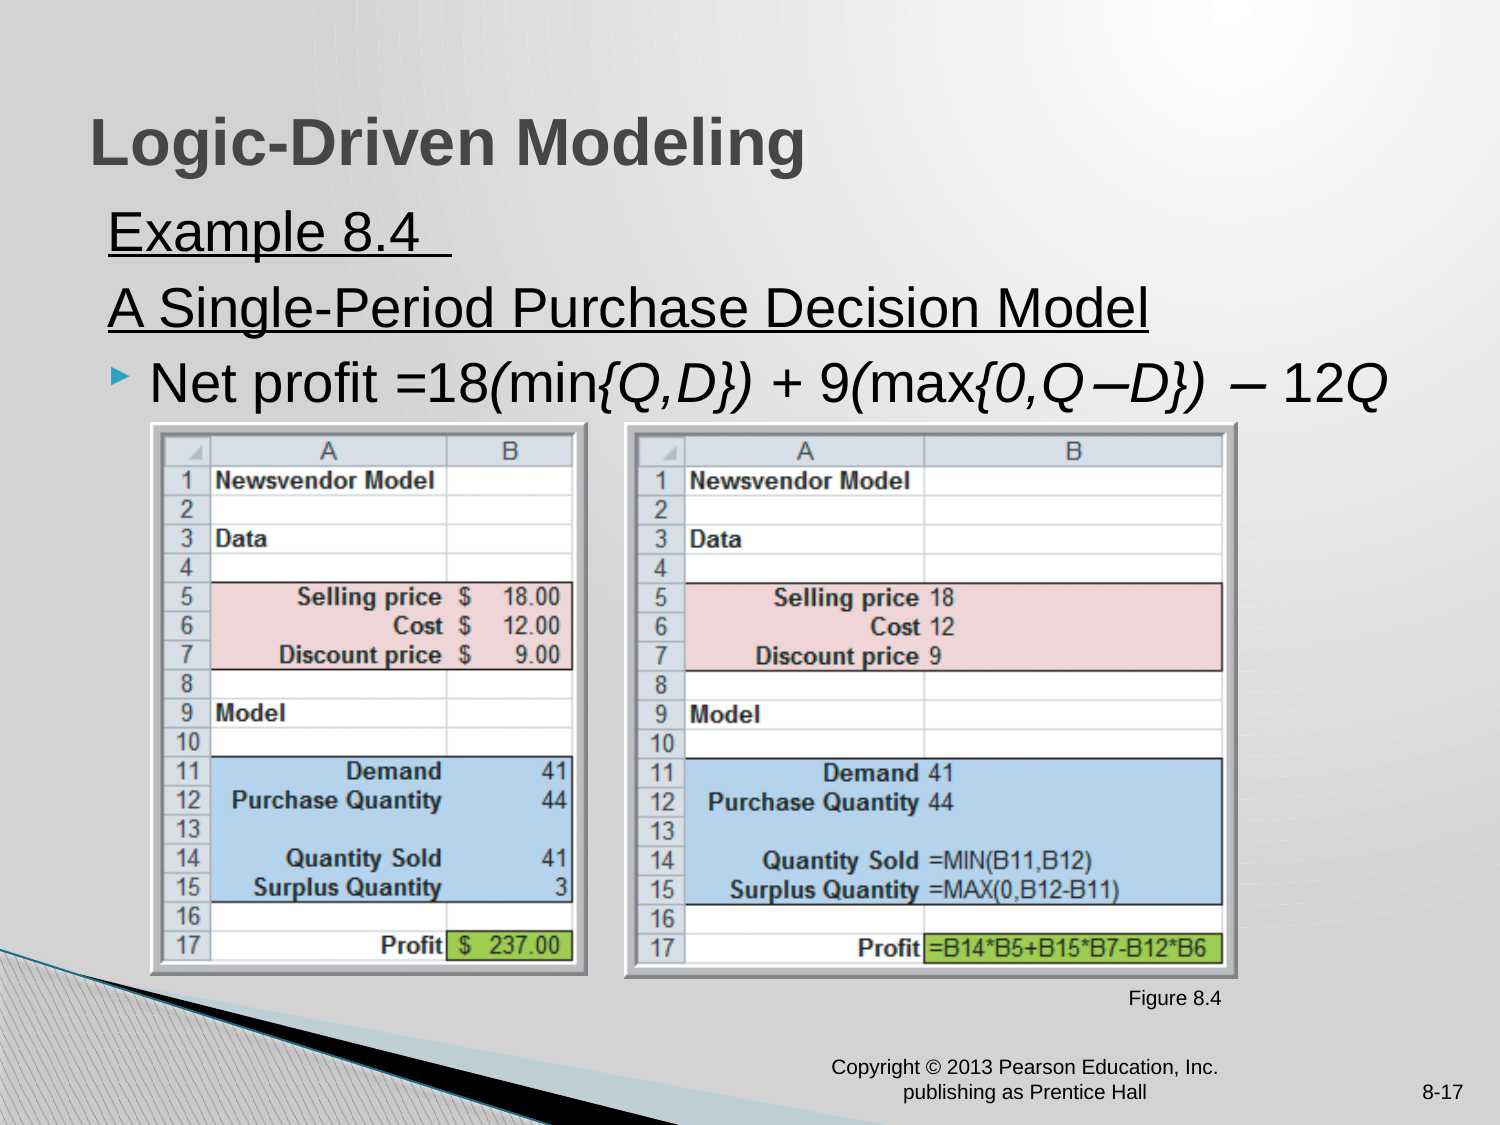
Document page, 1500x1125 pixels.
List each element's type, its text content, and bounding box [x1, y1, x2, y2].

title Logic-Driven Modeling [75, 45, 1425, 233]
list Example 8.4 A Single-Period Purchase Decision Model Net profit =18(min{Q,D}) + 9(max{0,Q−D}) − 12Q [74, 187, 1426, 931]
footer Copyright © 2013 Pearson Education, Inc. publishing as Prentice Hall [812, 1051, 1238, 1112]
picture [624, 421, 1238, 979]
picture [149, 421, 588, 976]
text_box Figure 8.4 [1113, 988, 1237, 1018]
slide_number 8-17 [1362, 1051, 1479, 1112]
